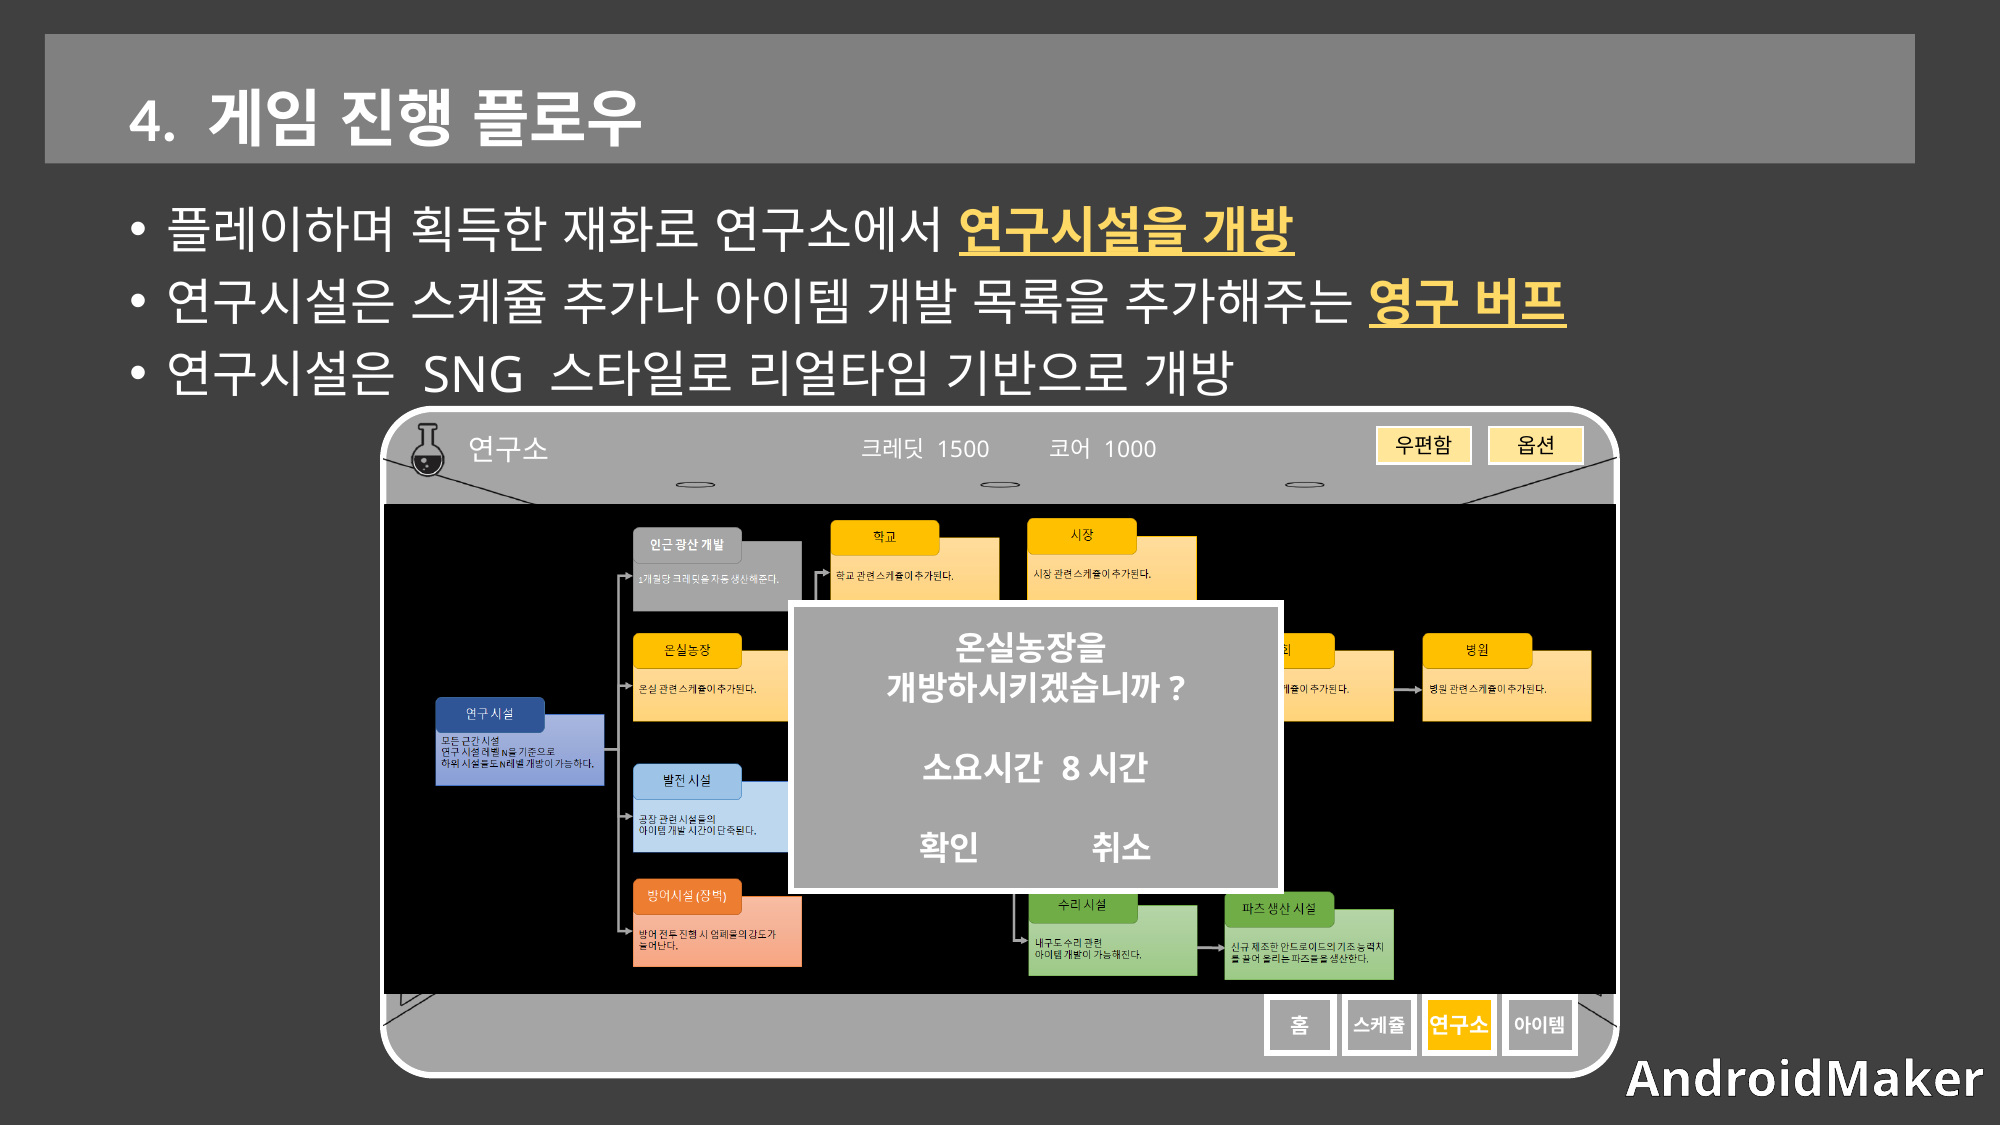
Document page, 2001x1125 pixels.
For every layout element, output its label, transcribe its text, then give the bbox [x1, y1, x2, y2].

text_box AndroidMaker [1617, 1068, 2000, 1093]
text_box 4. 게임 진행 플로우 [114, 34, 755, 164]
text_box [44, 34, 114, 164]
text_box 플레이하며 획득한 재화로 연구소에서 연구시설을 개방 연구시설은 스케쥴 추가나 아이템 개발 목록을 추가해주는 영구 버프 연구시설은 SNG 스타일로 리얼타임 기반으로 개방 [114, 178, 1958, 944]
picture [383, 398, 1618, 1093]
text_box [755, 34, 1915, 164]
